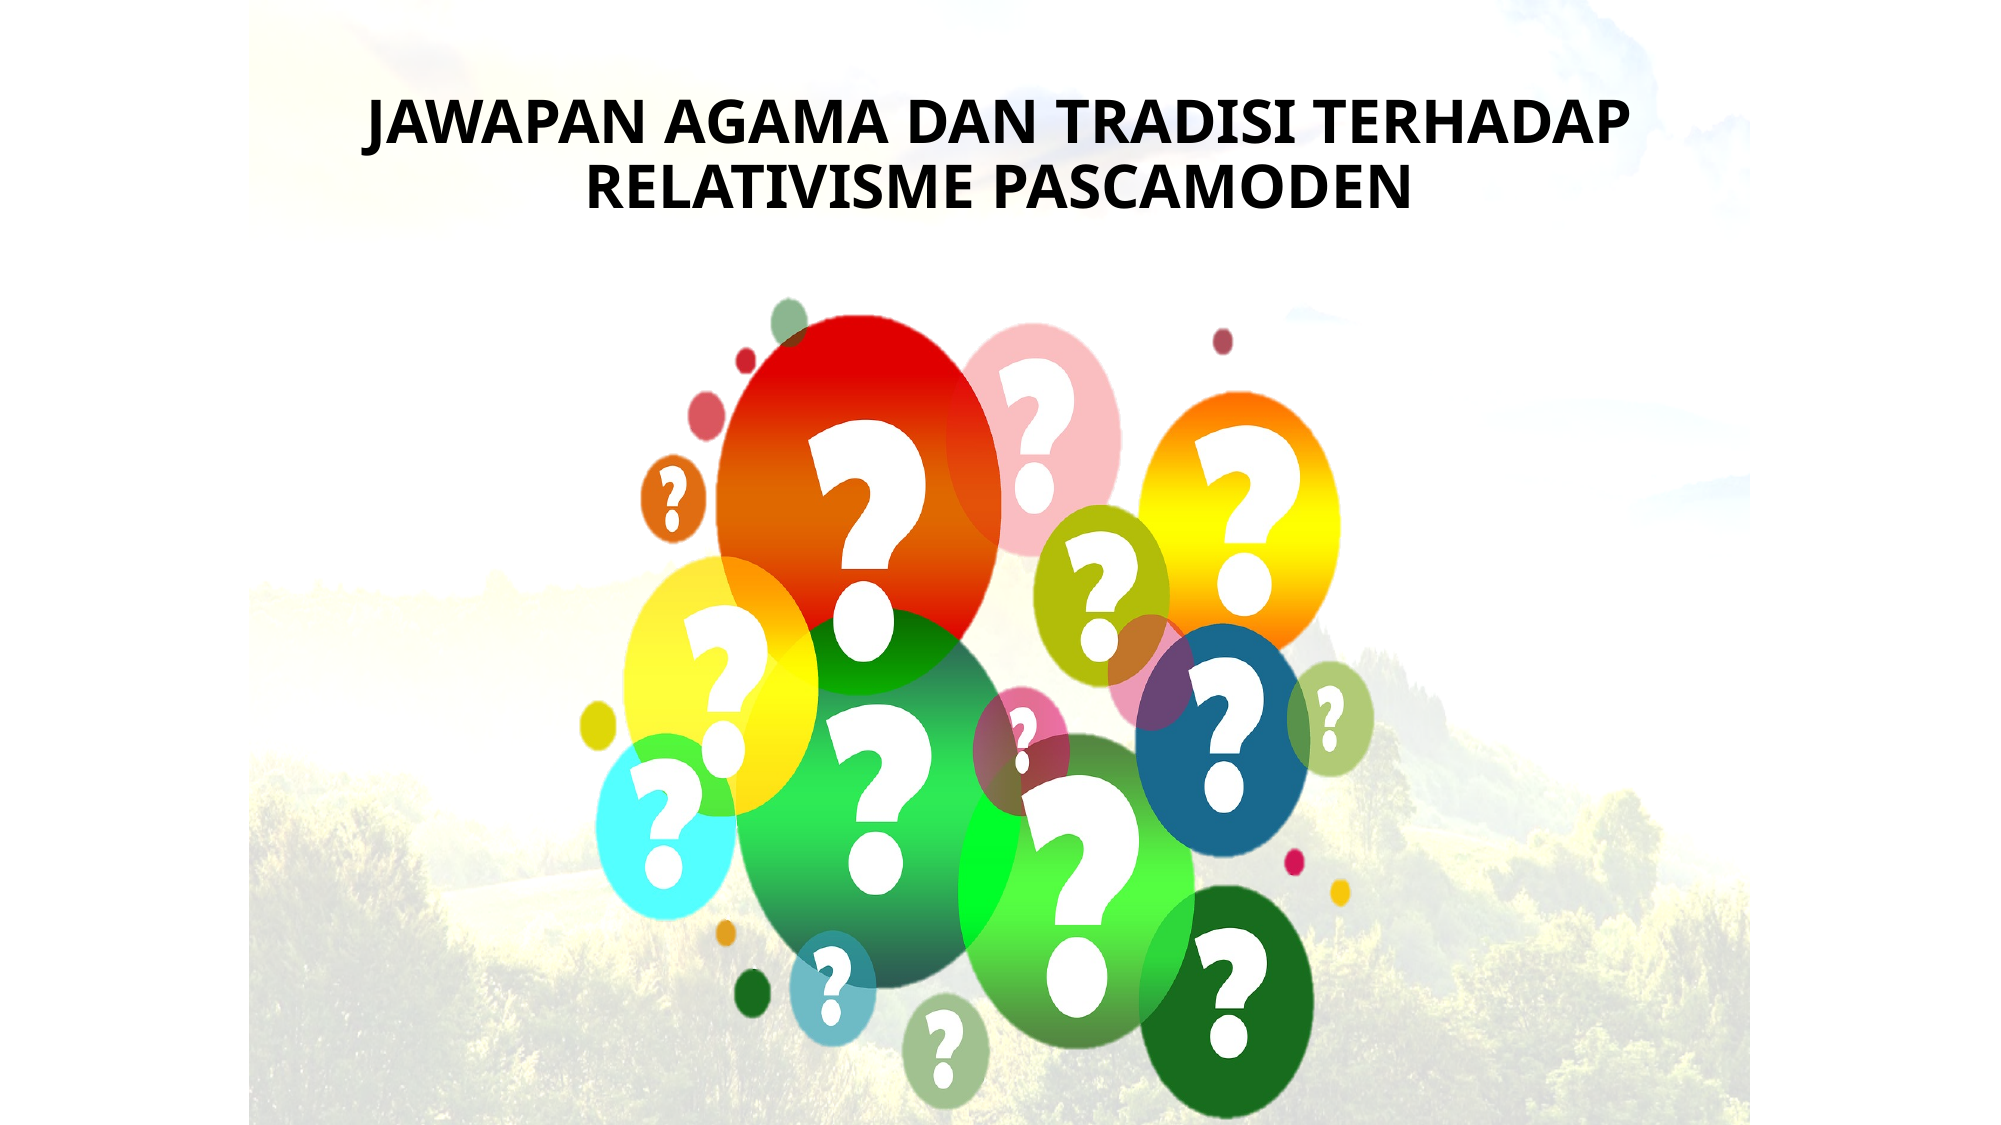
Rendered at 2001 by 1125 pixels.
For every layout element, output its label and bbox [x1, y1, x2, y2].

picture [249, 0, 1750, 1125]
